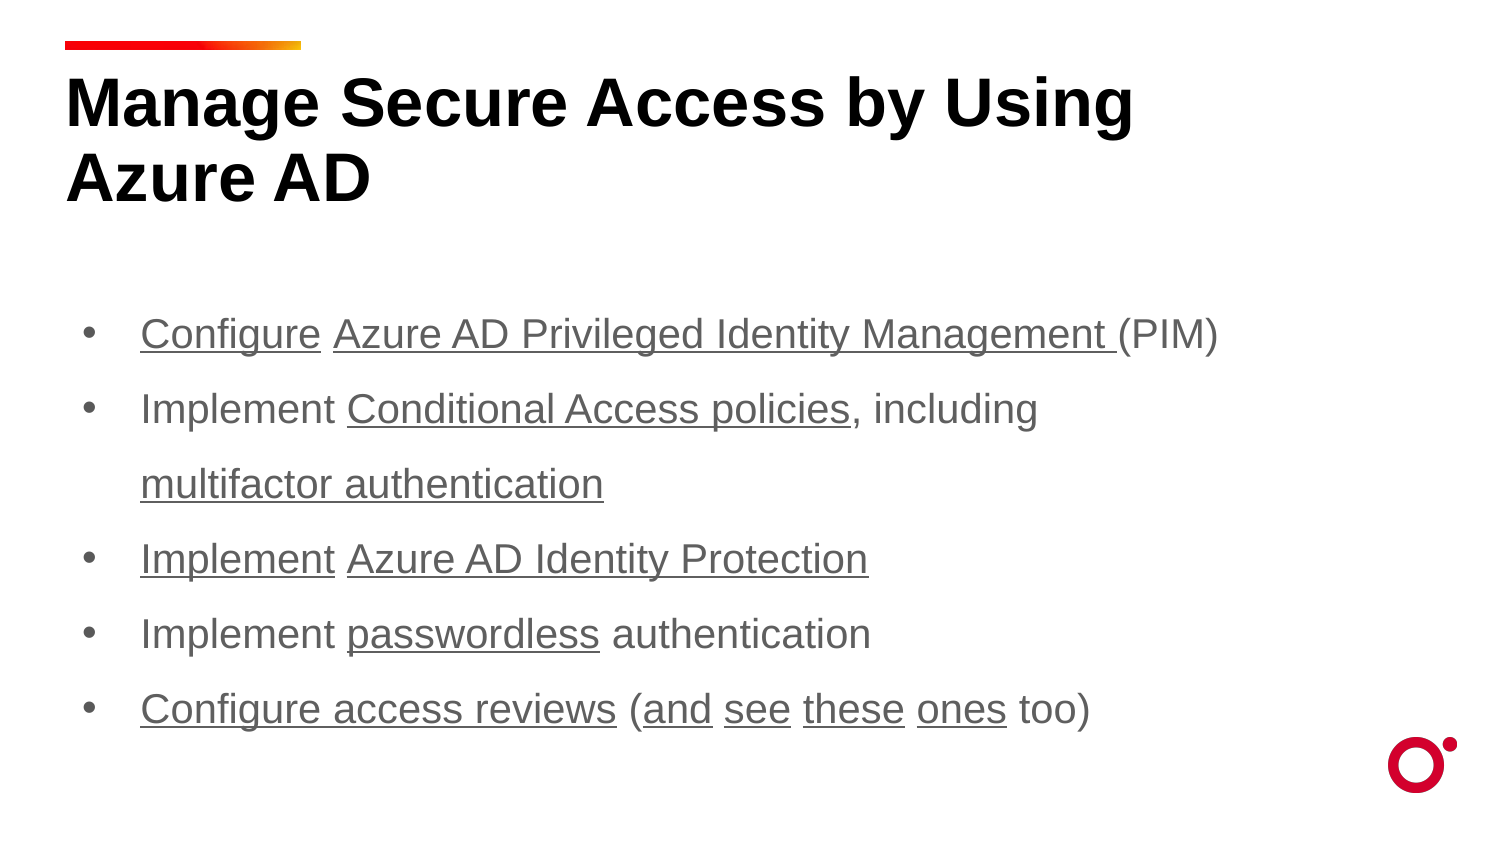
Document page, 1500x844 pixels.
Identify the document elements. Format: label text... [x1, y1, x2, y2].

text_box Manage Secure Access by Using Azure AD [65, 105, 1290, 216]
picture [65, 41, 301, 50]
text_box Configure Azure AD Privileged Identity Management (PIM) Implement Conditional Access policies, including multifactor authentication Implement Azure AD Identity Protection Implement passwordless authentication Configure access reviews (and see these ones too) [65, 281, 1332, 769]
picture [1388, 737, 1457, 793]
